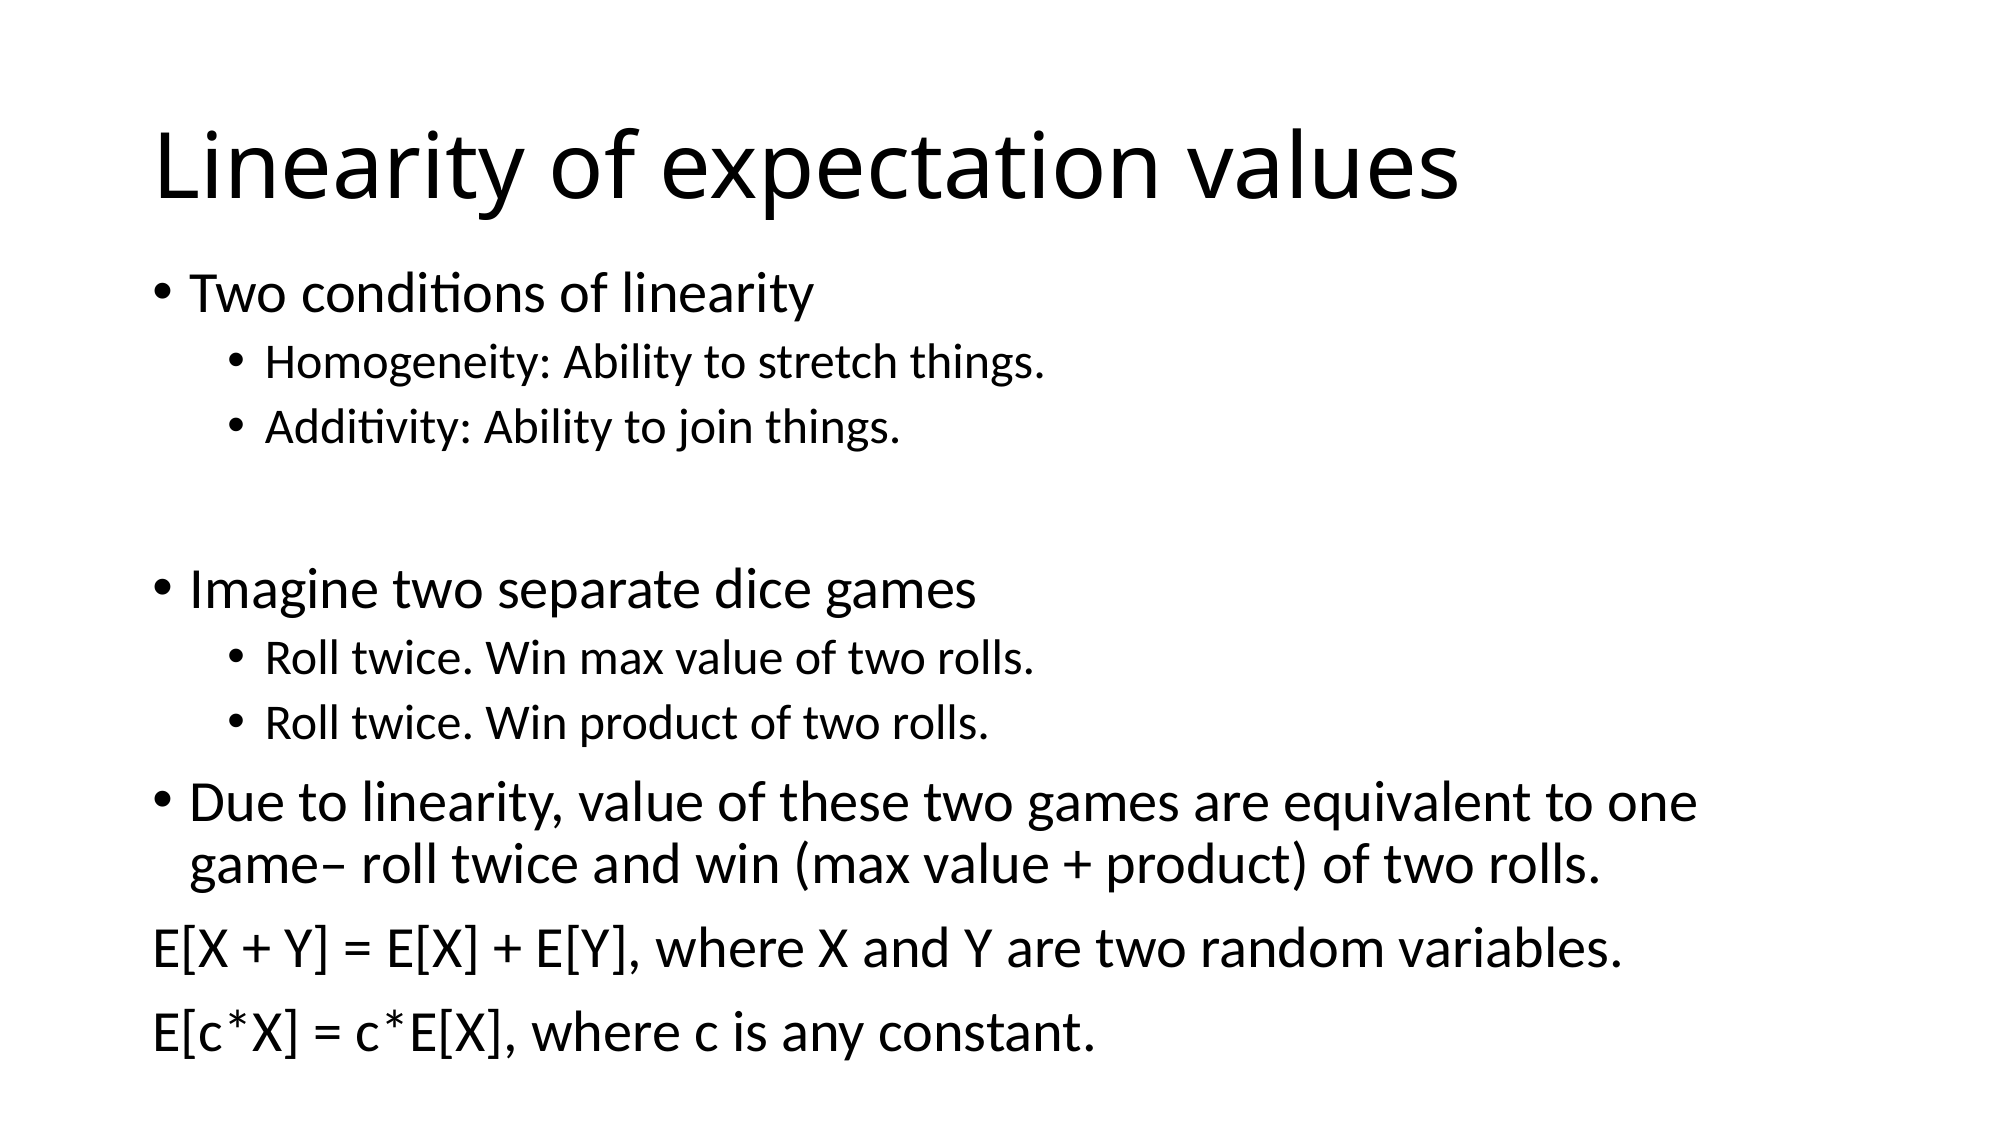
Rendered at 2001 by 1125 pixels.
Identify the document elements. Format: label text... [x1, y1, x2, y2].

title Linearity of expectation values [137, 59, 1863, 254]
list Two conditions of linearity Homogeneity: Ability to stretch things. Additivity: Ability to join things. Imagine two separate dice games Roll twice. Win max value of two rolls. Roll twice. Win product of two rolls. Due to linearity, value of these two games are equivalent to one game– roll twice and win (max value + product) of two rolls. E[X + Y] = E[X] + E[Y], where X and Y are two random variables. E[c*X] = c*E[X], where c is any constant. [137, 254, 1863, 1096]
